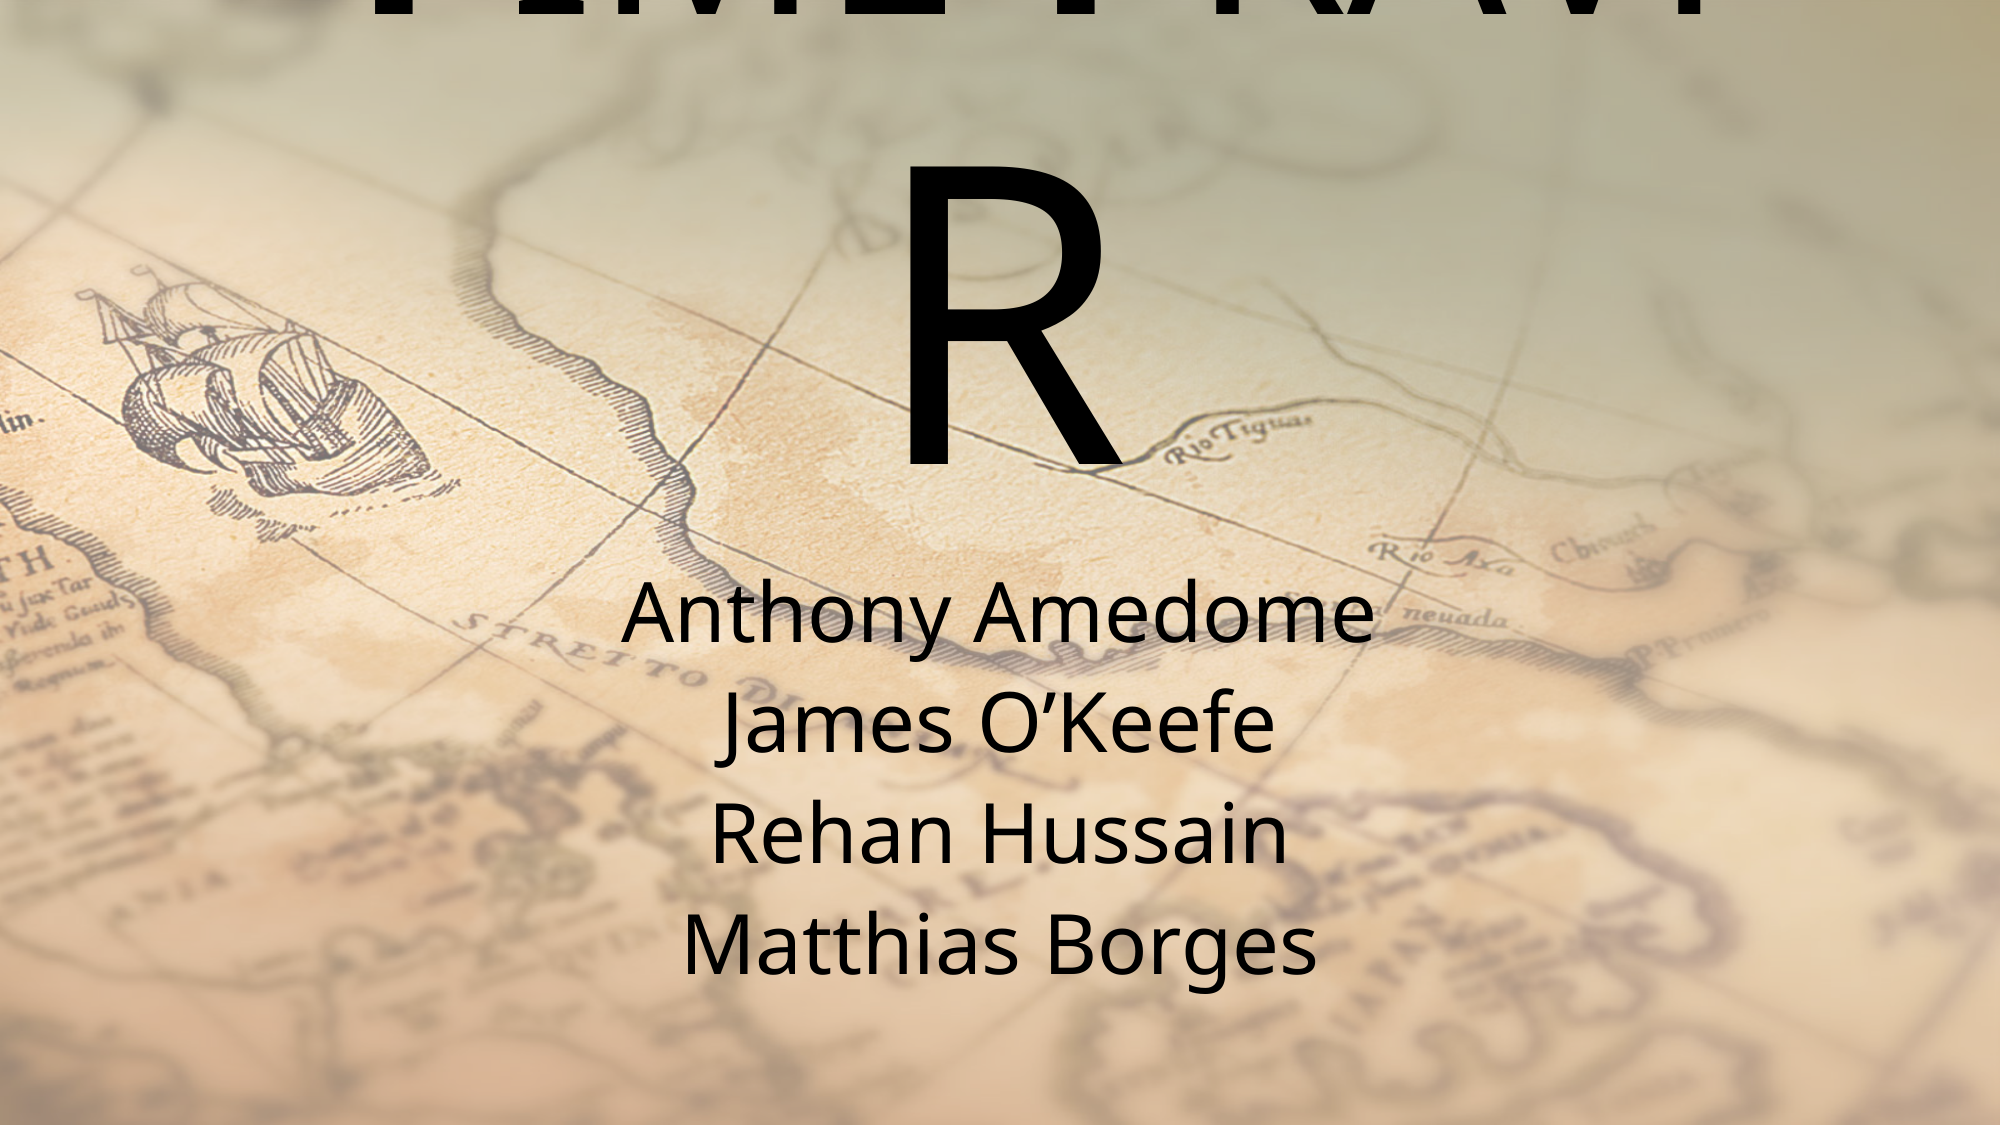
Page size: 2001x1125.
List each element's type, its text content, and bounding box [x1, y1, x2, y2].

title TIMETRAVlR [249, 290, 1750, 562]
subtitle Anthony Amedome James O’Keefe Rehan Hussain Matthias Borges [249, 562, 1750, 1077]
